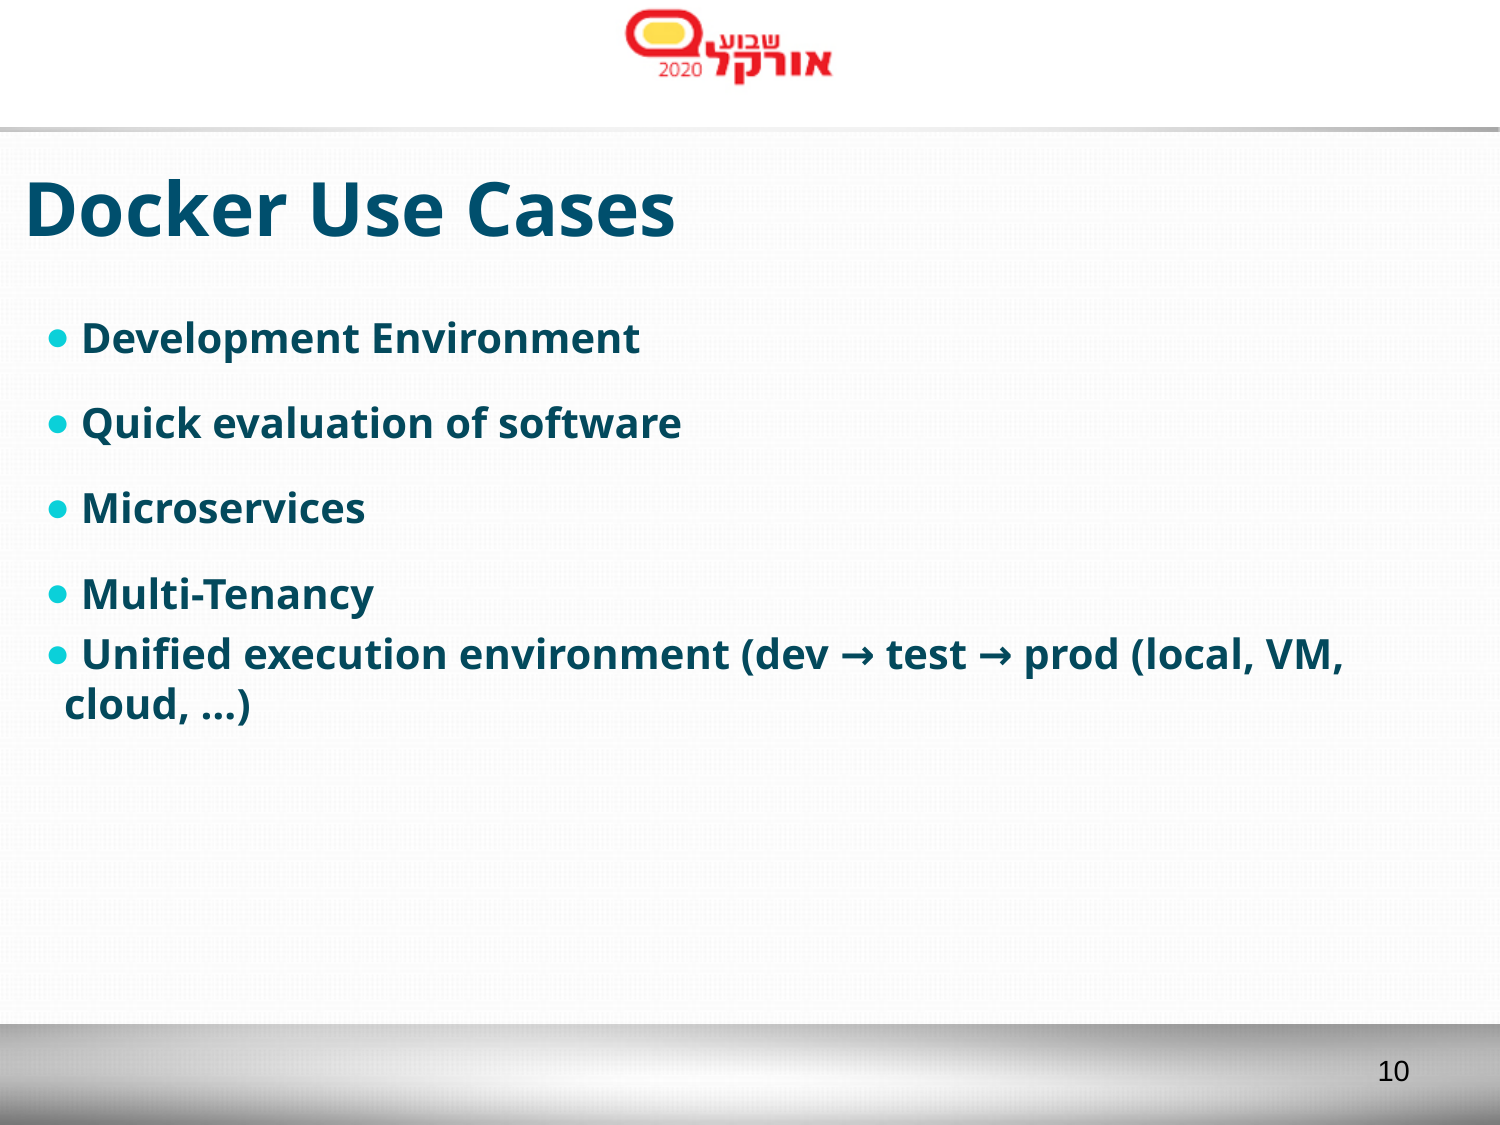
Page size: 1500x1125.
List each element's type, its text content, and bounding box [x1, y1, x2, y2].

title Docker Use Cases [7, 75, 882, 268]
list Development Environment Quick evaluation of software Microservices Multi-Tenancy Unified execution environment (dev → test → prod (local, VM, cloud, …) [3, 270, 1447, 1022]
slide_number 10 [1359, 1039, 1426, 1104]
picture [0, 0, 1500, 1125]
